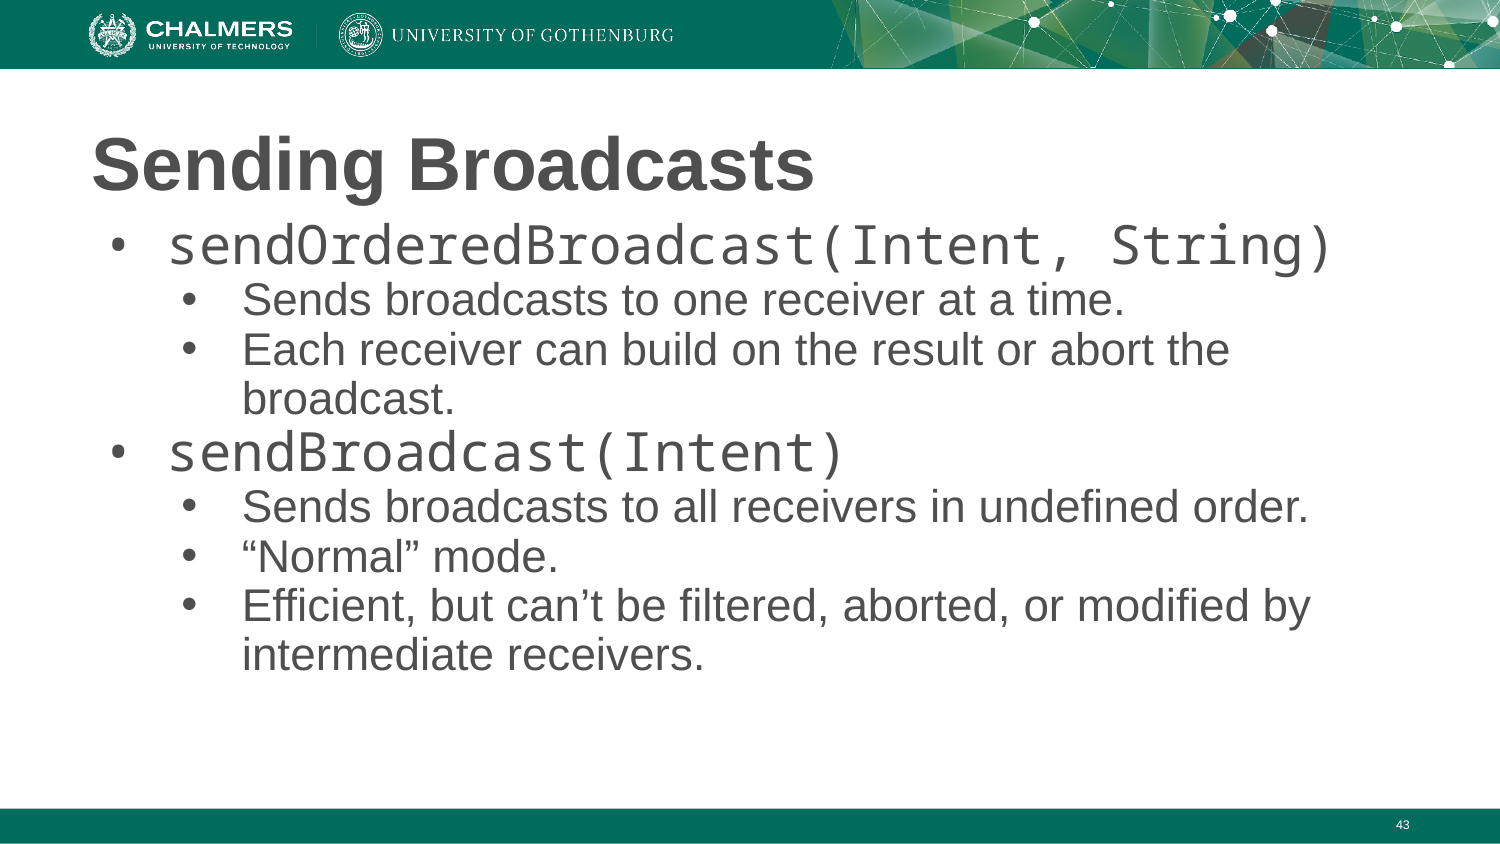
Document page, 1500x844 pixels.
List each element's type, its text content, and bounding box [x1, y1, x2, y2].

picture [64, 0, 696, 85]
picture [759, 0, 1500, 68]
slide_number ‹#› [1074, 809, 1425, 844]
title Sending Broadcasts [76, 100, 1425, 210]
list sendOrderedBroadcast(Intent, String) Sends broadcasts to one receiver at a time. Each receiver can build on the result or abort the broadcast. sendBroadcast(Intent) Sends broadcasts to all receivers in undefined order. “Normal” mode. Efficient, but can’t be filtered, aborted, or modified by intermediate receivers. [76, 210, 1425, 782]
